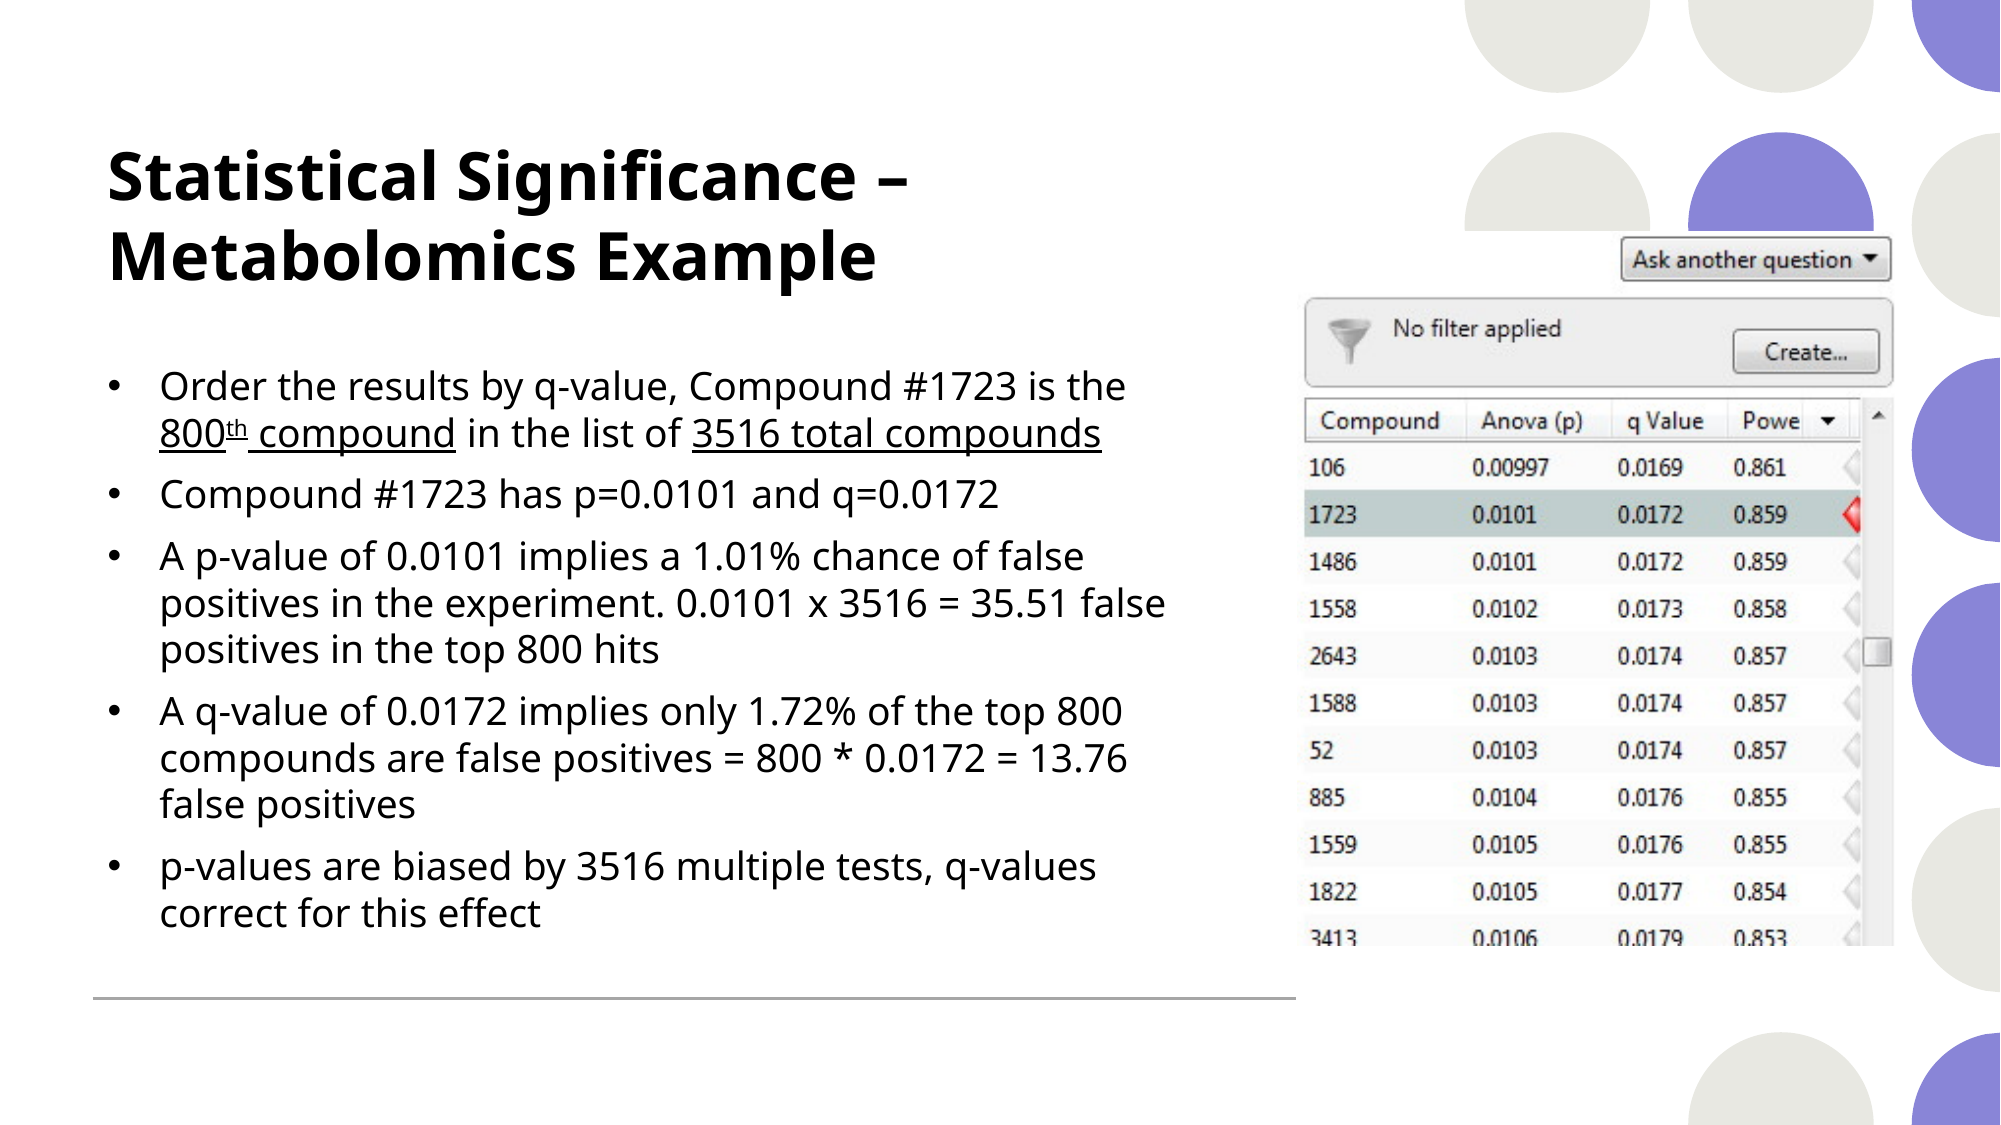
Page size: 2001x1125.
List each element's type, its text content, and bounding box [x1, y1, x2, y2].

list Order the results by q-value, Compound #1723 is the 800th compound in the list of 3516 total compounds Compound #1723 has p=0.0101 and q=0.0172 A p-value of 0.0101 implies a 1.01% chance of false positives in the experiment. 0.0101 x 3516 = 35.51 false positives in the top 800 hits A q-value of 0.0172 implies only 1.72% of the top 800 compounds are false positives = 800 * 0.0172 = 13.76 false positives p-values are biased by 3516 multiple tests, q-values correct for this effect [92, 354, 1238, 946]
picture [1297, 231, 1908, 946]
title Statistical Significance – Metabolomics Example [92, 126, 1297, 335]
